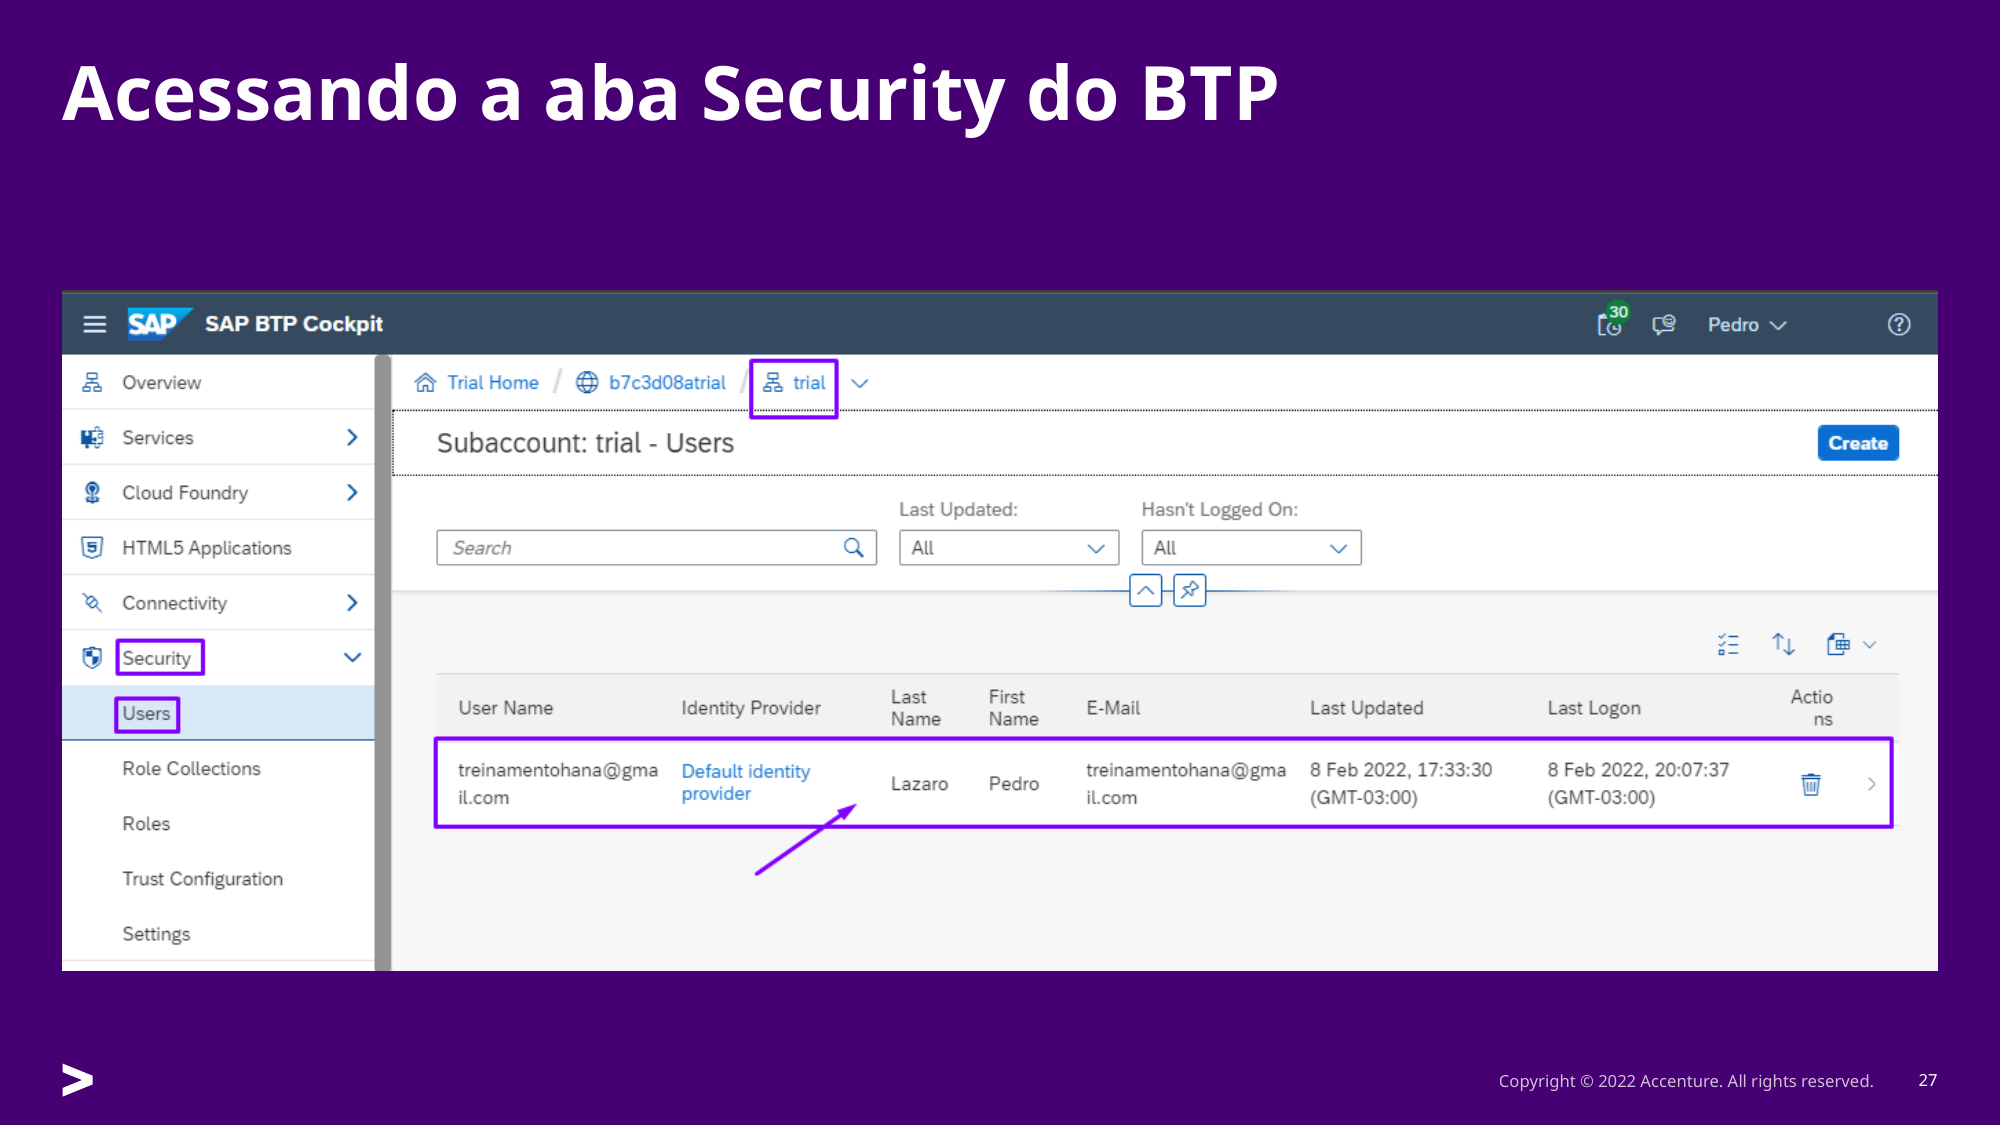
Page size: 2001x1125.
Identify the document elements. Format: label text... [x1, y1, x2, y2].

slide_number 27 [1883, 1064, 1938, 1098]
footer Copyright © 2022 Accenture. All rights reserved. [1200, 1064, 1875, 1097]
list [62, 290, 1938, 971]
title Acessando a aba Security do BTP [62, 62, 1938, 225]
